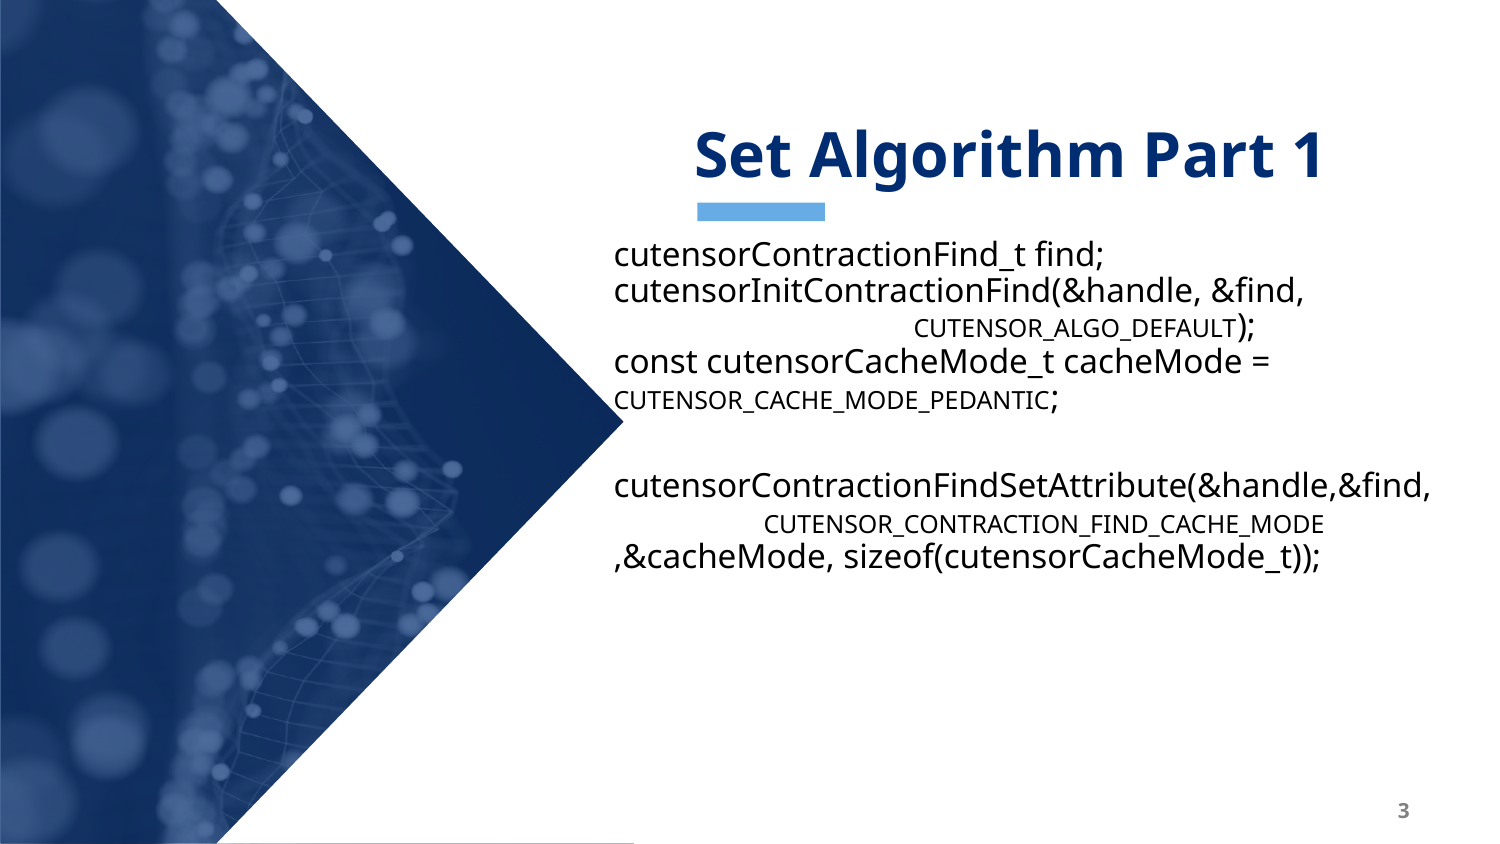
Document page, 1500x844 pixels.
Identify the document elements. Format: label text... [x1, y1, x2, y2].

list cutensorContractionFind_t find; cutensorInitContractionFind(&handle, &find, CUTENSOR_ALGO_DEFAULT); const cutensorCacheMode_t cacheMode = CUTENSOR_CACHE_MODE_PEDANTIC; cutensorContractionFindSetAttribute(&handle,&find, CUTENSOR_CONTRACTION_FIND_CACHE_MODE ,&cacheMode, sizeof(cutensorCacheMode_t)); [598, 230, 1491, 621]
list Set Algorithm Part 1 [679, 116, 1448, 201]
